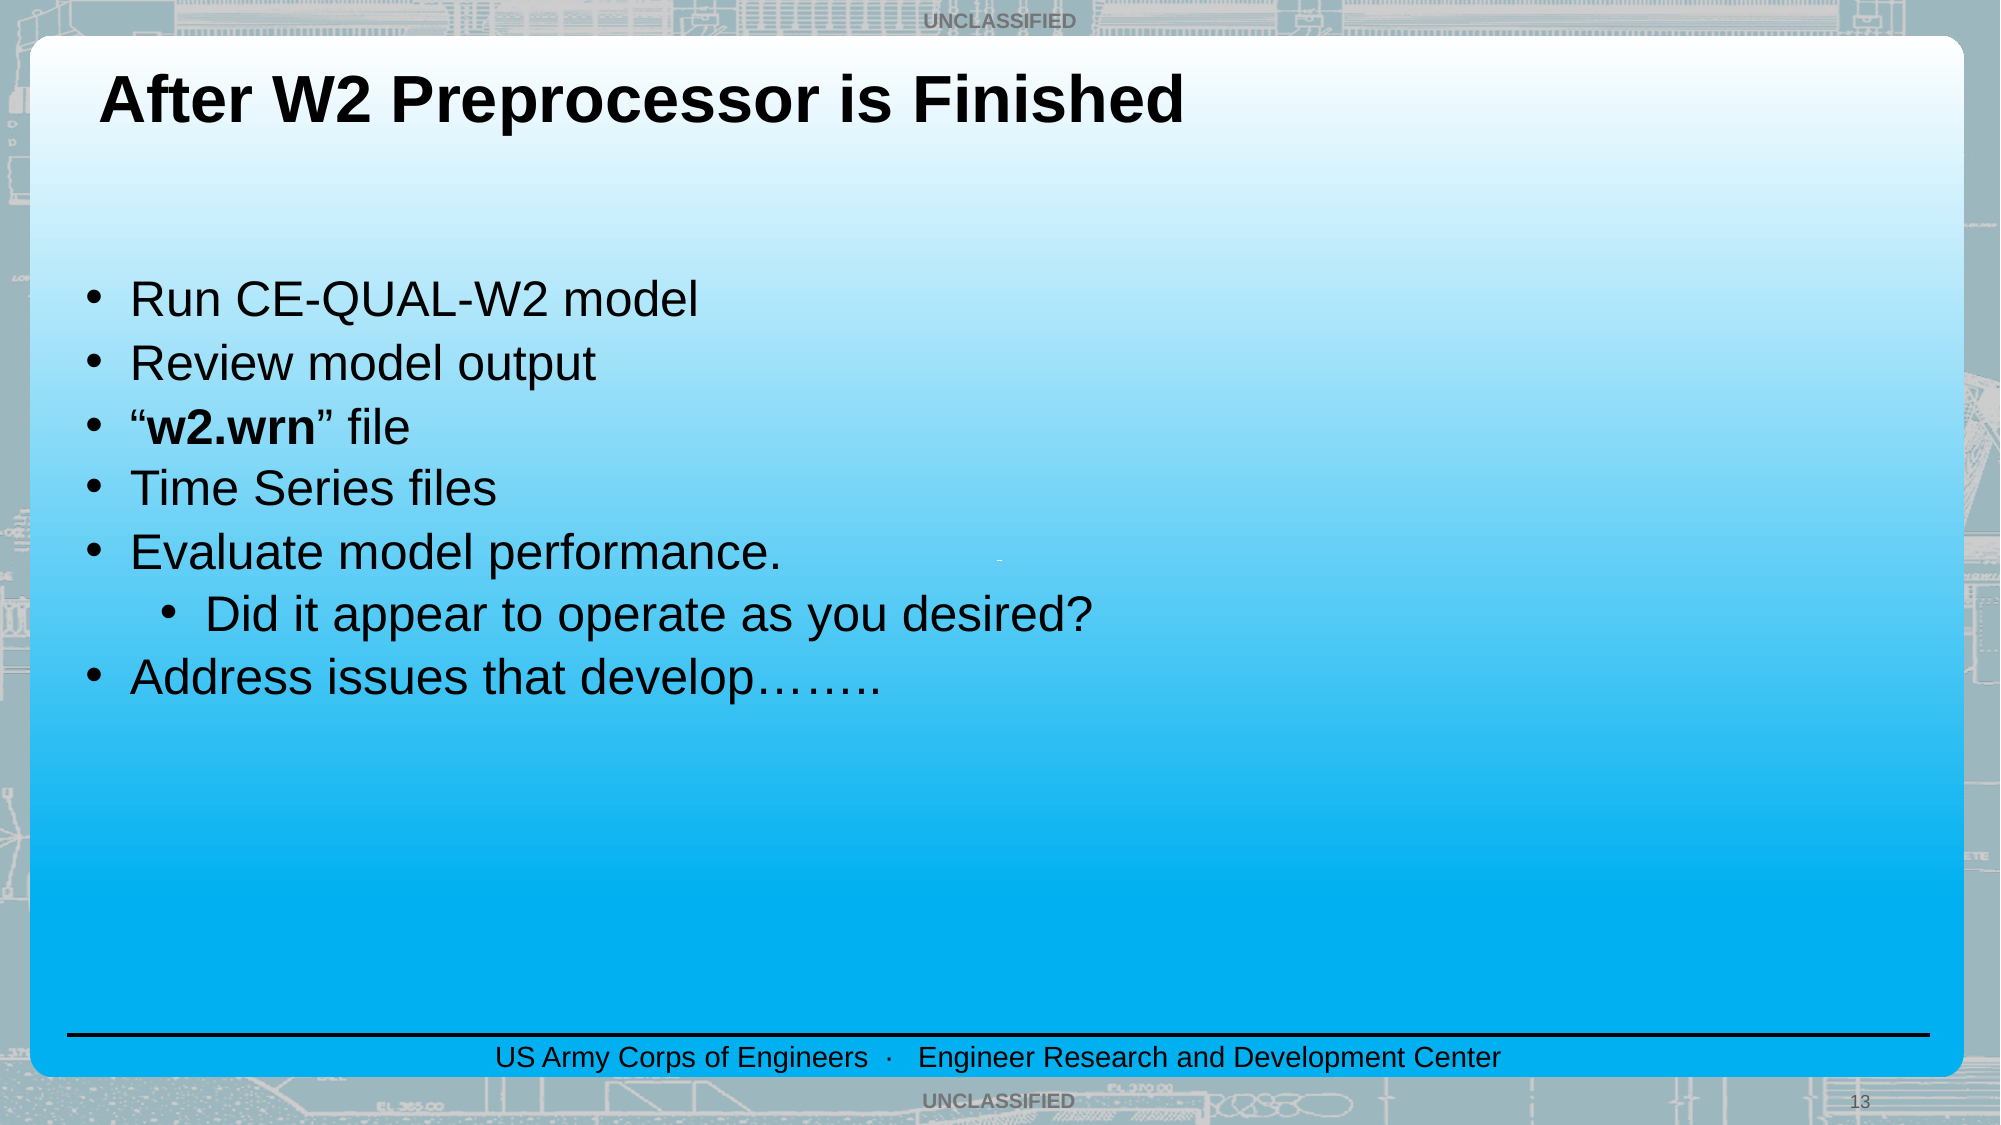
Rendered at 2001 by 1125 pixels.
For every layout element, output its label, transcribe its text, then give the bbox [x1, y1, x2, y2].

title After W2 Preprocessor is Finished [83, 30, 1917, 163]
text_box Run CE-QUAL-W2 model Review model output “w2.wrn” file Time Series files Evaluate model performance. Did it appear to operate as you desired? Address issues that develop…….. [83, 260, 1594, 705]
picture [0, 0, 2000, 1125]
slide_number 13 [1834, 1081, 1994, 1125]
